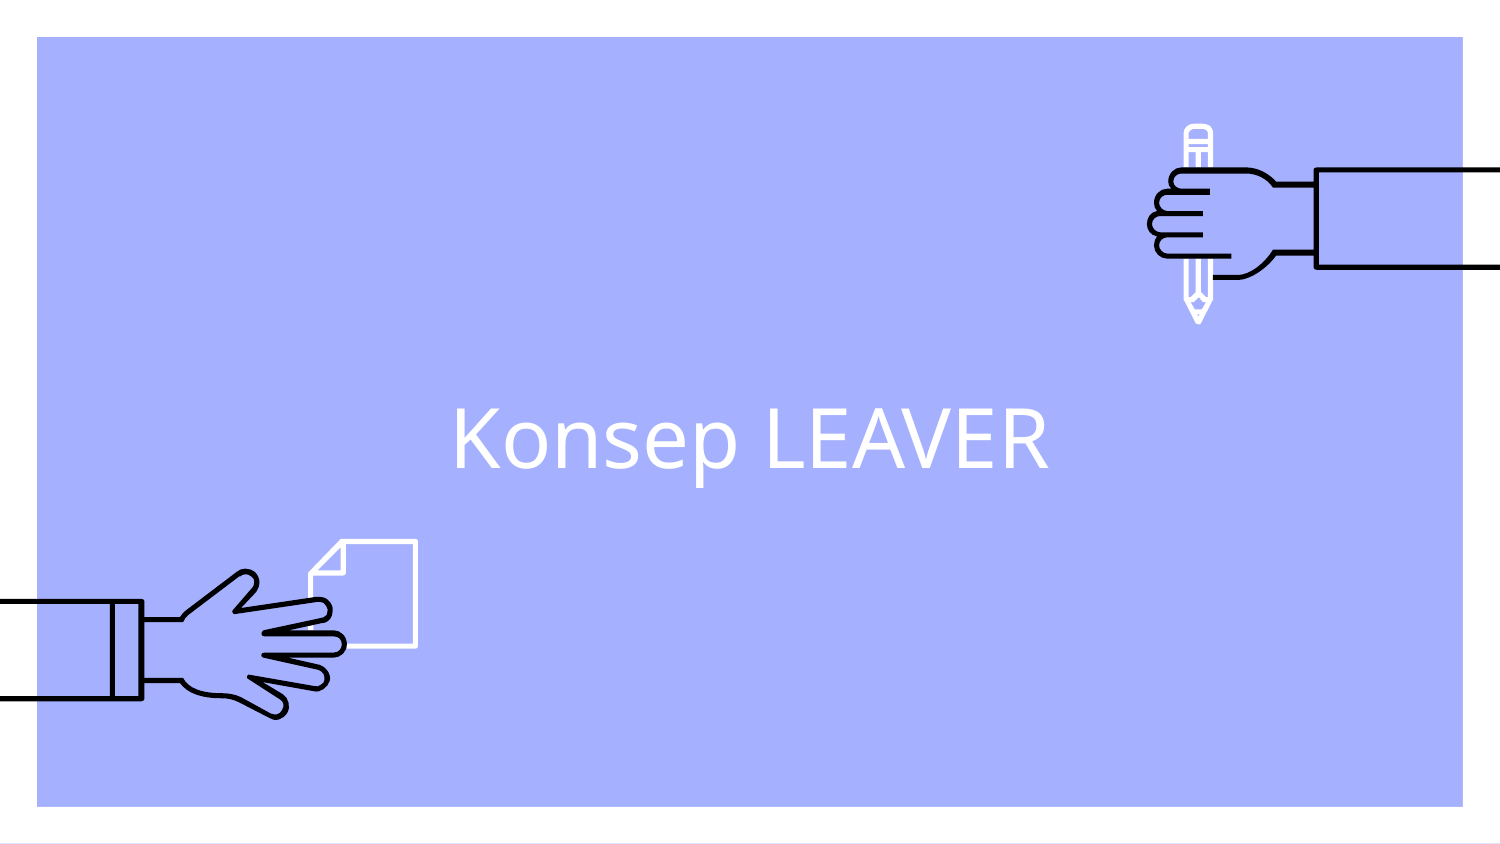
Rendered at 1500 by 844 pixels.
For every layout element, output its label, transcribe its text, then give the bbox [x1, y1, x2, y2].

title Konsep LEAVER [430, 309, 1070, 500]
